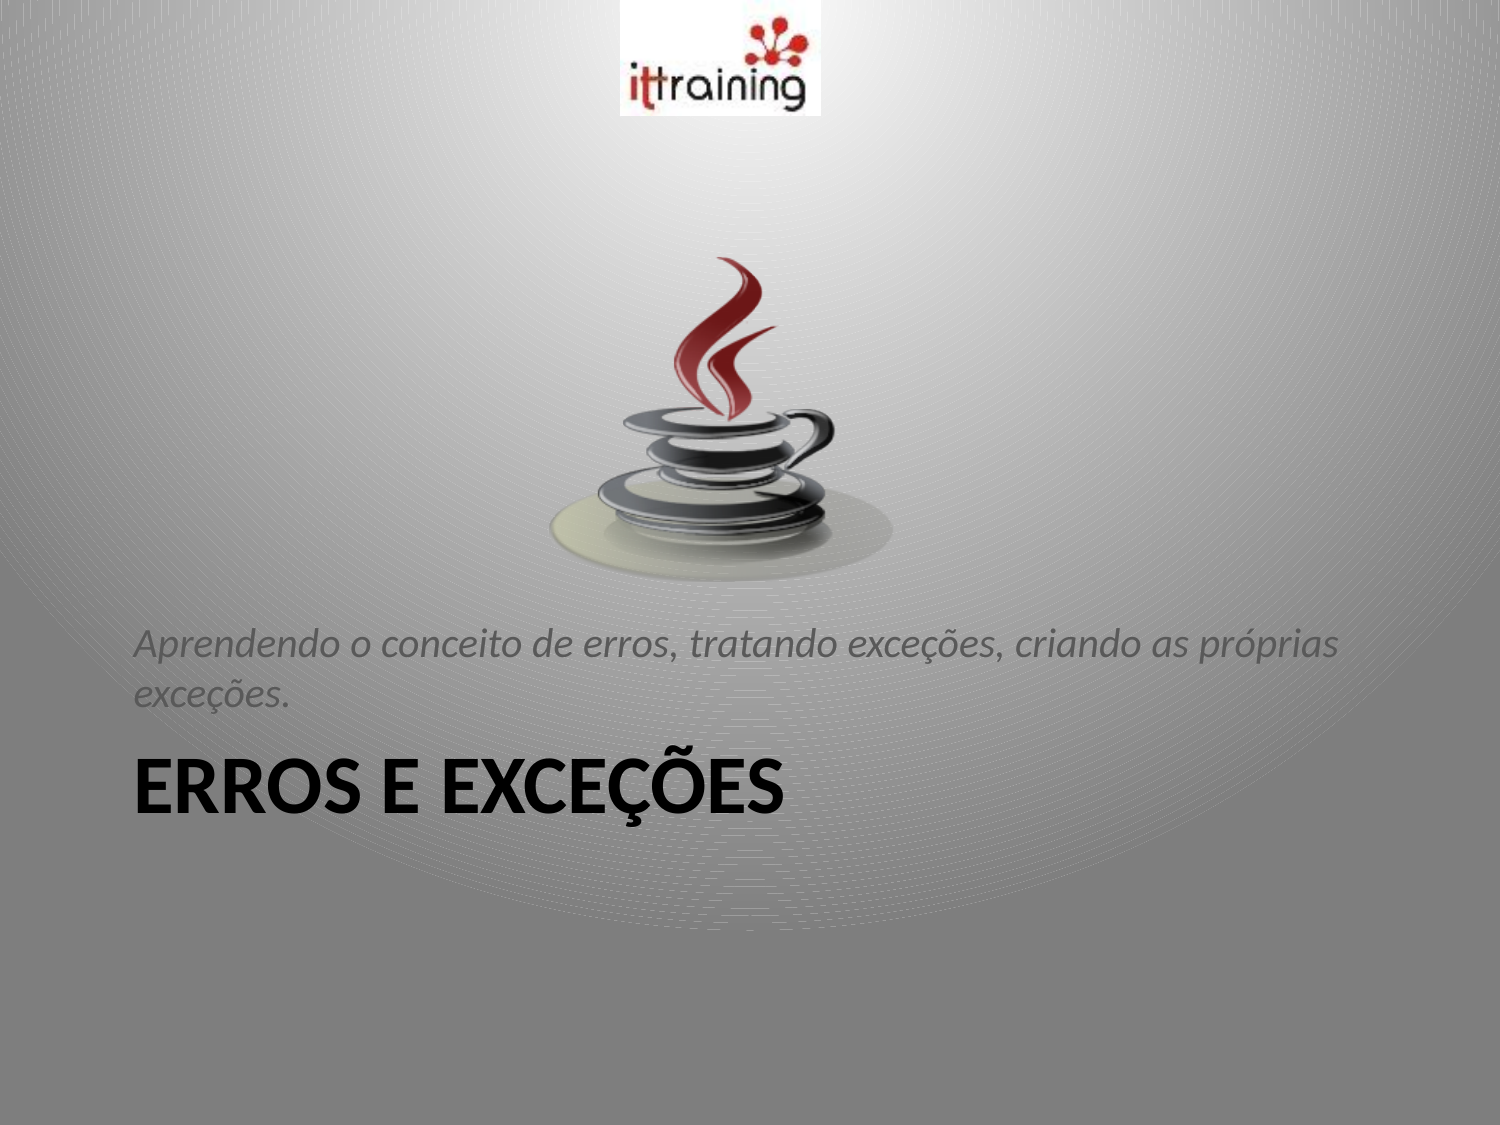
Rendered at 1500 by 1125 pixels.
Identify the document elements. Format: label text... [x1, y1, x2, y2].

picture [533, 219, 907, 593]
title Erros e Exceções [118, 723, 1394, 947]
list Aprendendo o conceito de erros, tratando exceções, criando as próprias exceções. [118, 476, 1394, 723]
picture [619, 0, 822, 117]
